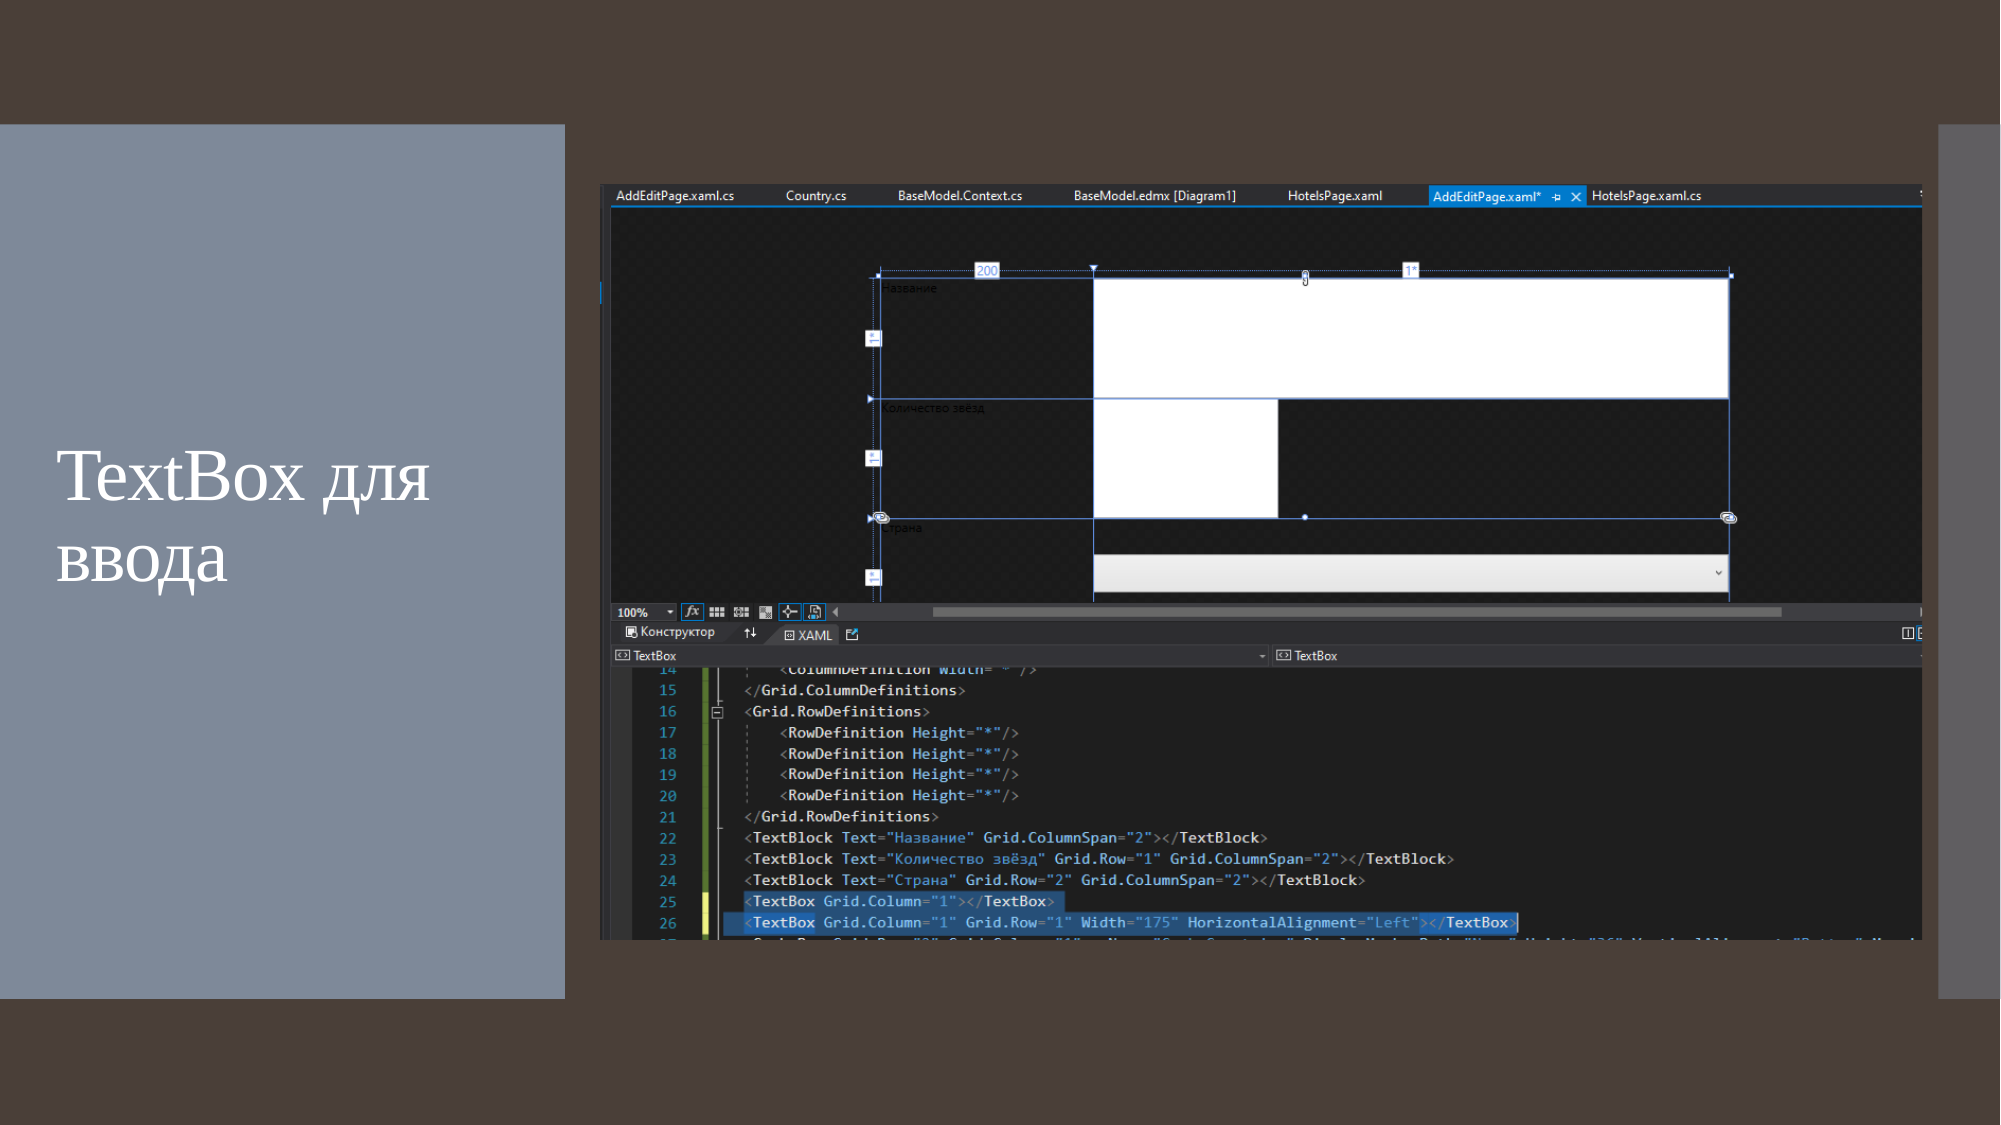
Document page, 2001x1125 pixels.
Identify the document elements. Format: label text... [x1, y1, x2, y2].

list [599, 184, 1923, 940]
title TextBox для ввода [41, 184, 525, 940]
